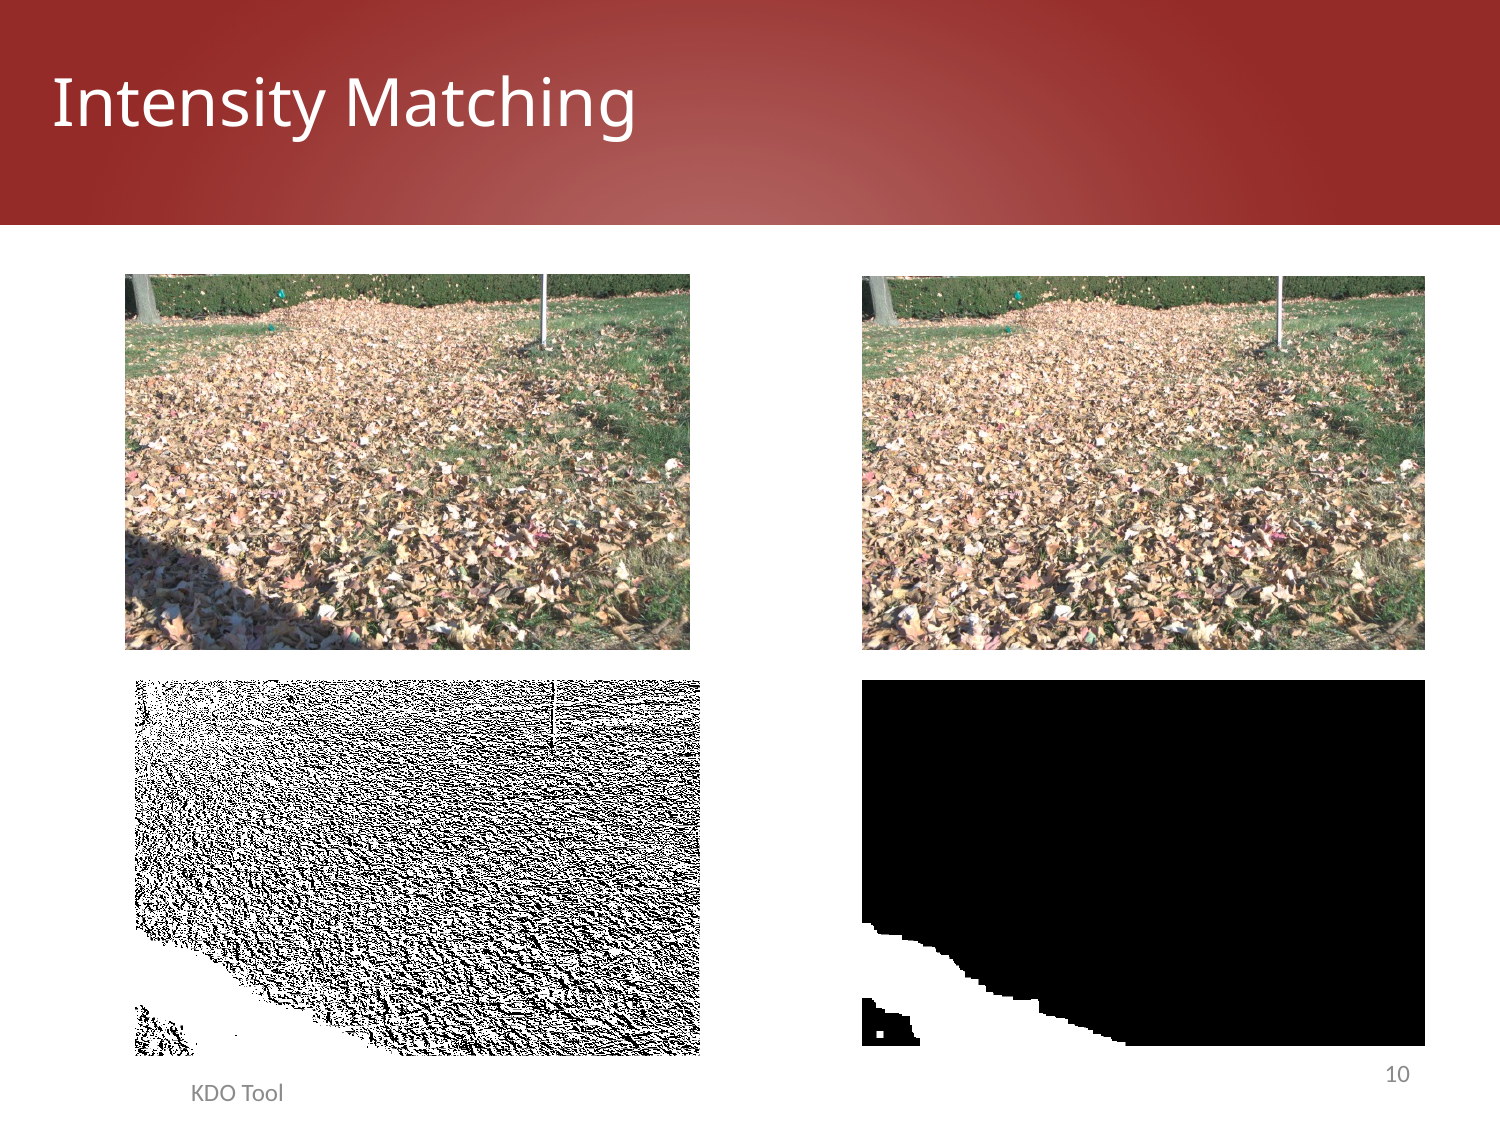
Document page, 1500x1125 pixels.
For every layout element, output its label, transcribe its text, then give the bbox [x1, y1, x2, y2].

picture [862, 680, 1426, 1047]
picture [862, 276, 1426, 651]
slide_number 10 [1074, 1053, 1425, 1103]
picture [124, 274, 690, 651]
picture [135, 680, 701, 1056]
footer KDO Tool [0, 1061, 475, 1122]
title Intensity Matching [37, 6, 1388, 194]
